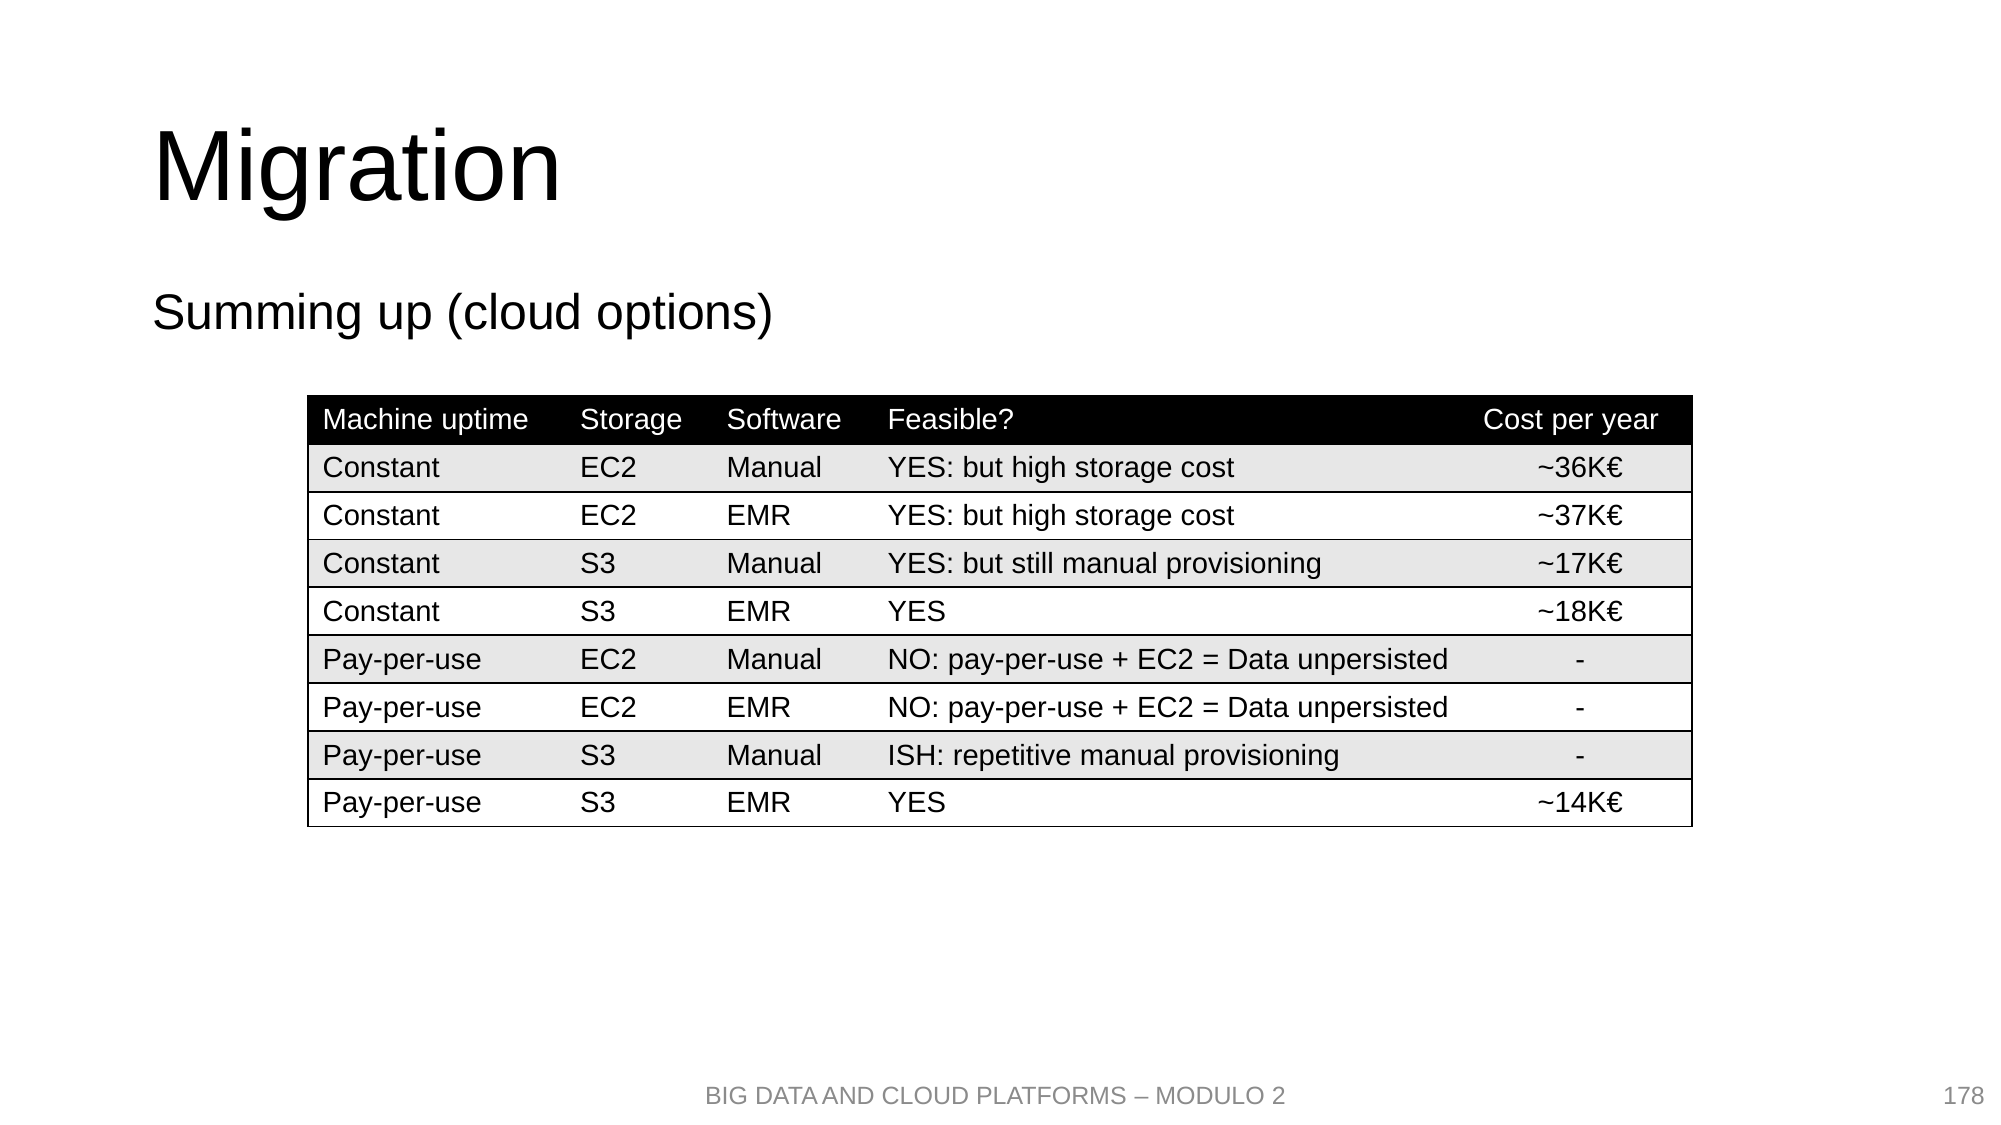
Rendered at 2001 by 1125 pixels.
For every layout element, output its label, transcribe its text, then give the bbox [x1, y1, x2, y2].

text_box Summing up (cloud options) [137, 278, 1863, 993]
title Migration [137, 59, 1863, 278]
slide_number 178 [1550, 1065, 2000, 1125]
